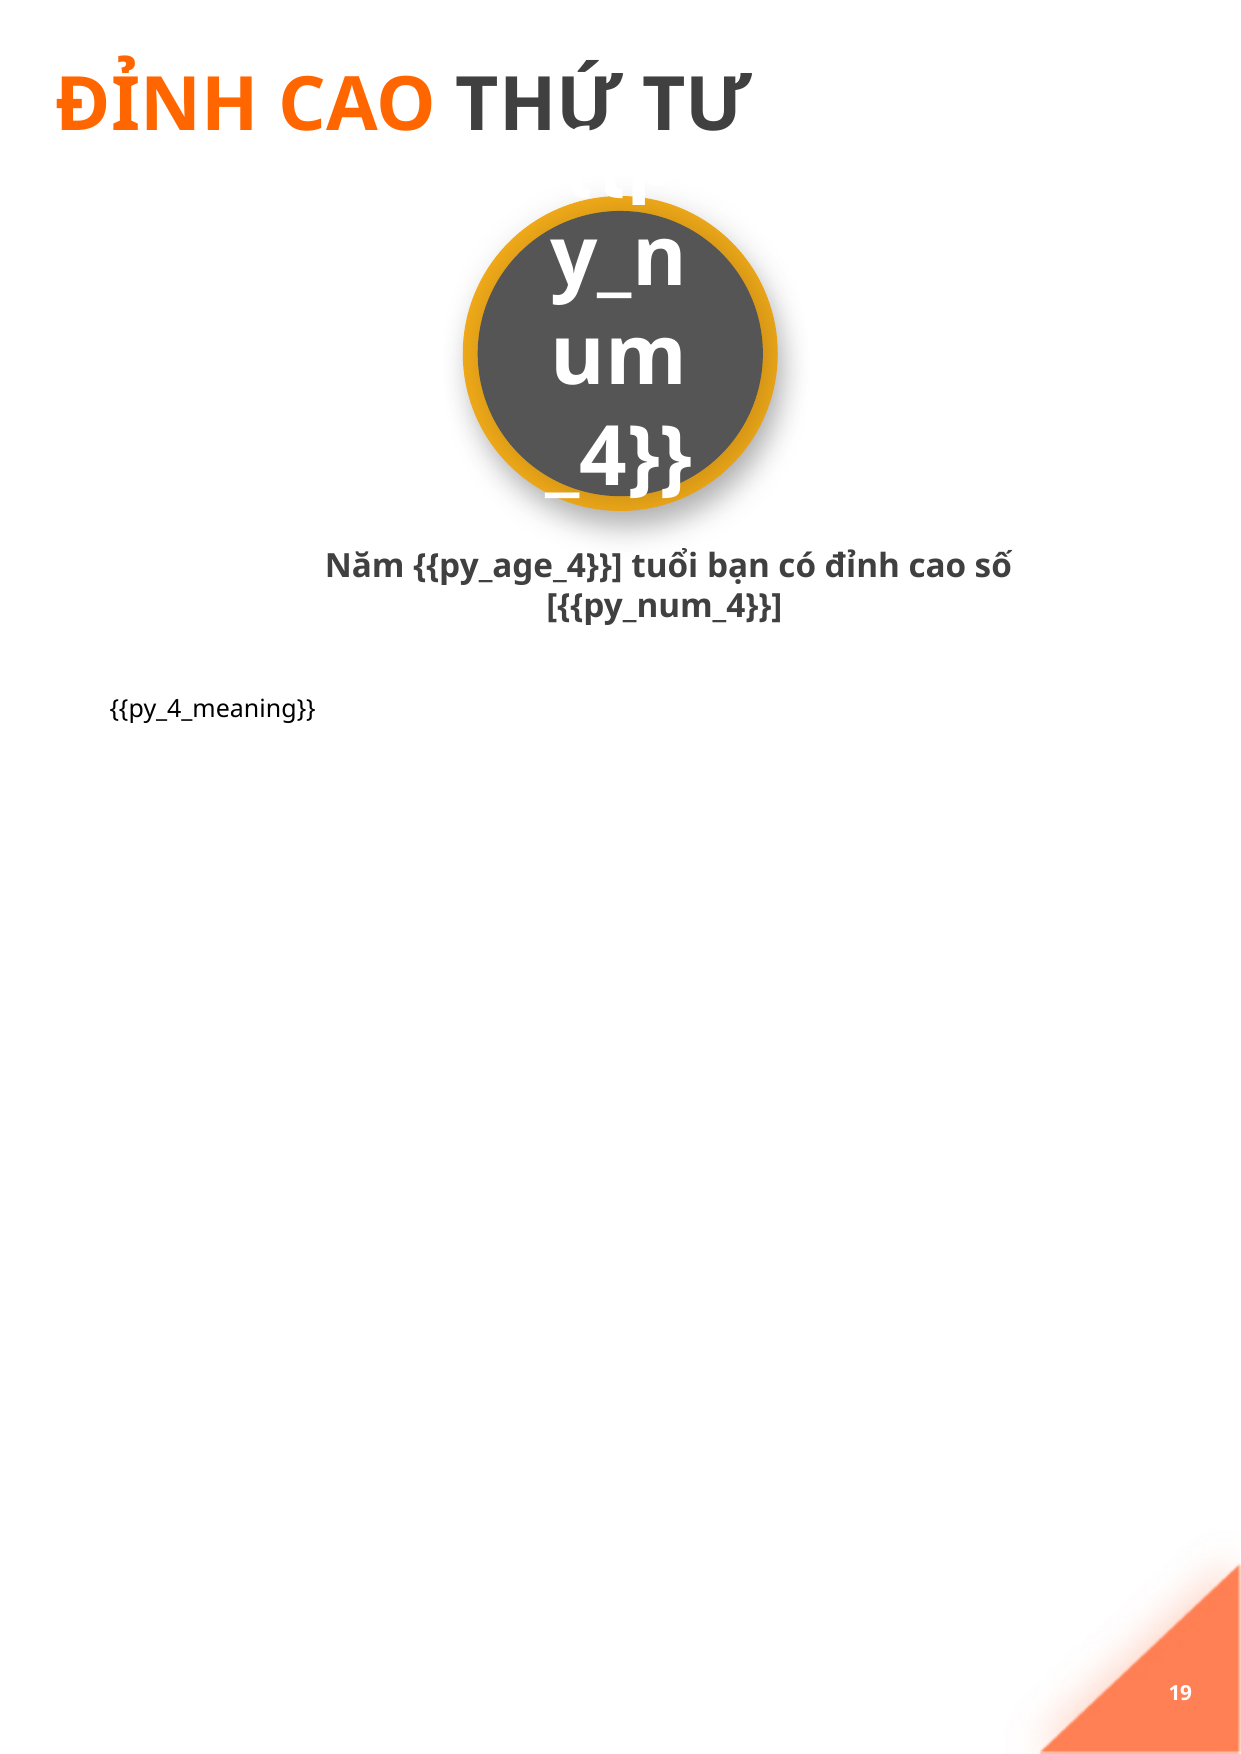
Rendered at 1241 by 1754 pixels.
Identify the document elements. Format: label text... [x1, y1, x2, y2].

text_box 19 [1117, 1671, 1241, 1712]
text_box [462, 195, 778, 511]
title ĐỈNH CAO THỨ TƯ [40, 58, 938, 224]
picture [0, 0, 1241, 1754]
text_box Năm {{py_age_4}}] tuổi bạn có đỉnh cao số [{{py_num_4}}] [220, 536, 1118, 632]
text_box {{py_4_meaning}} [94, 669, 1147, 1506]
